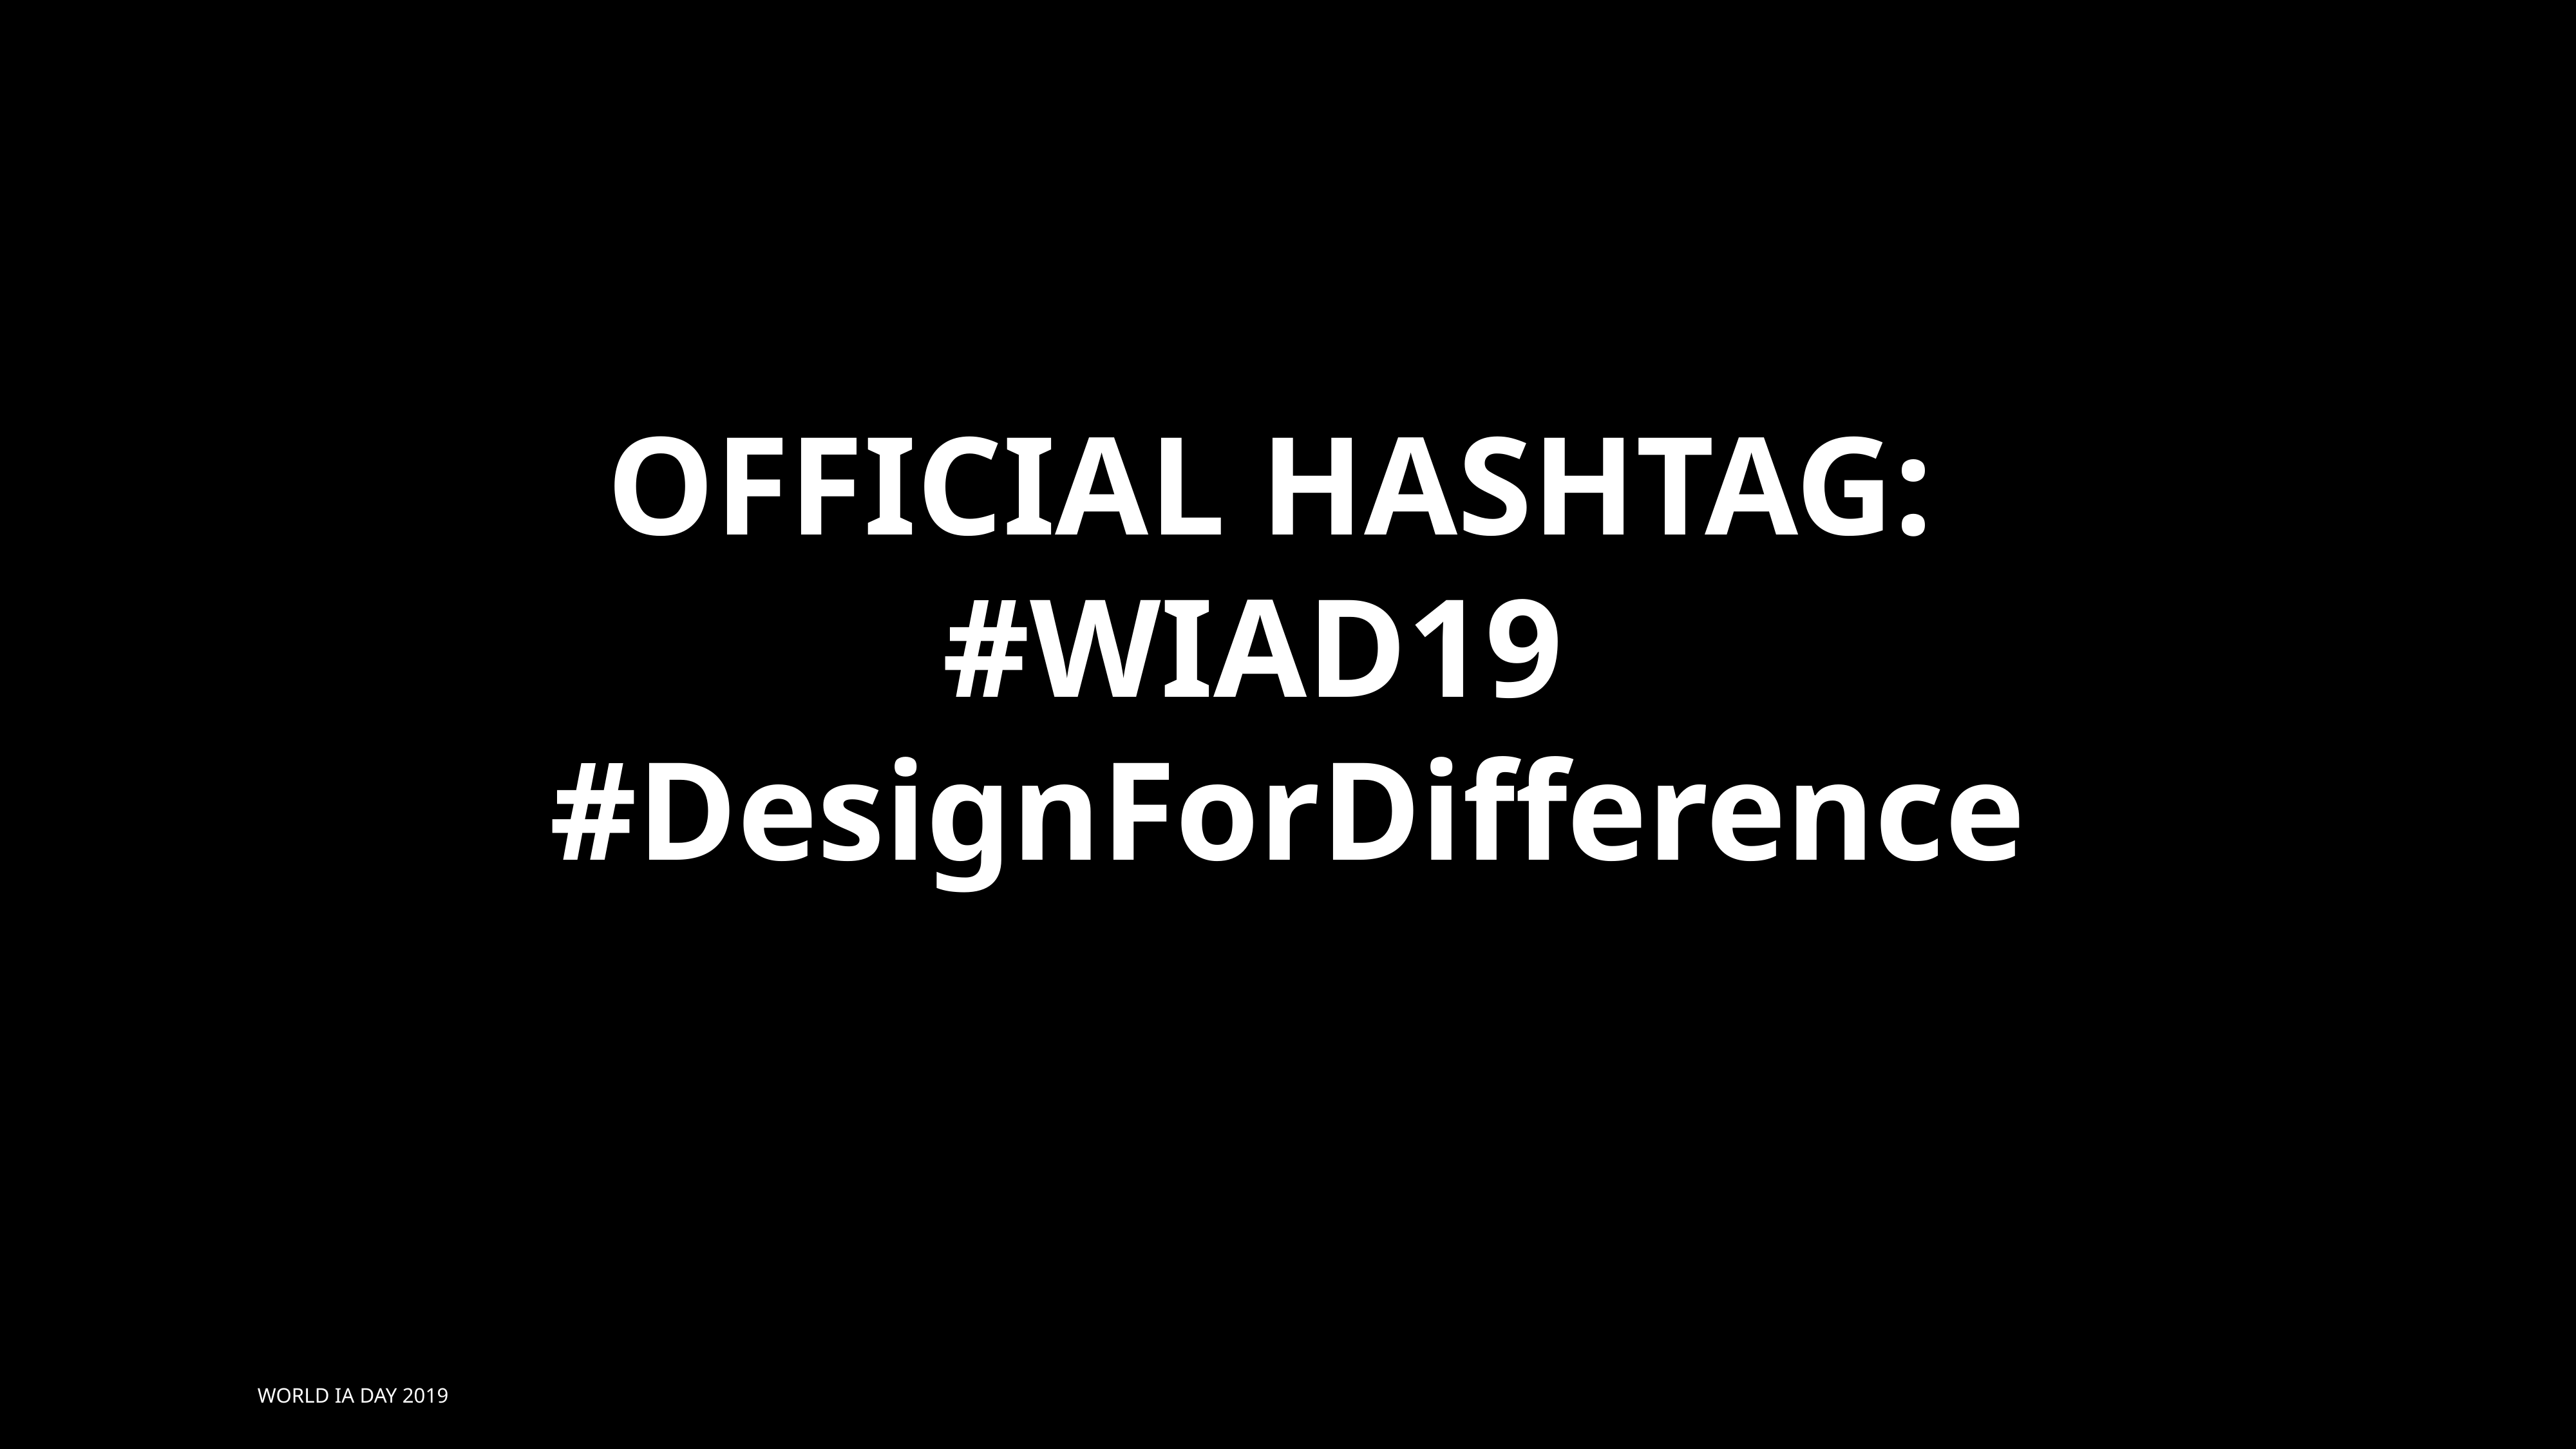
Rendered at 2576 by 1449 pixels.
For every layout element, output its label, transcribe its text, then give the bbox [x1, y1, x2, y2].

text_box OFFICIAL HASHTAG: #WIAD19 #DesignForDifference [179, 331, 2397, 955]
